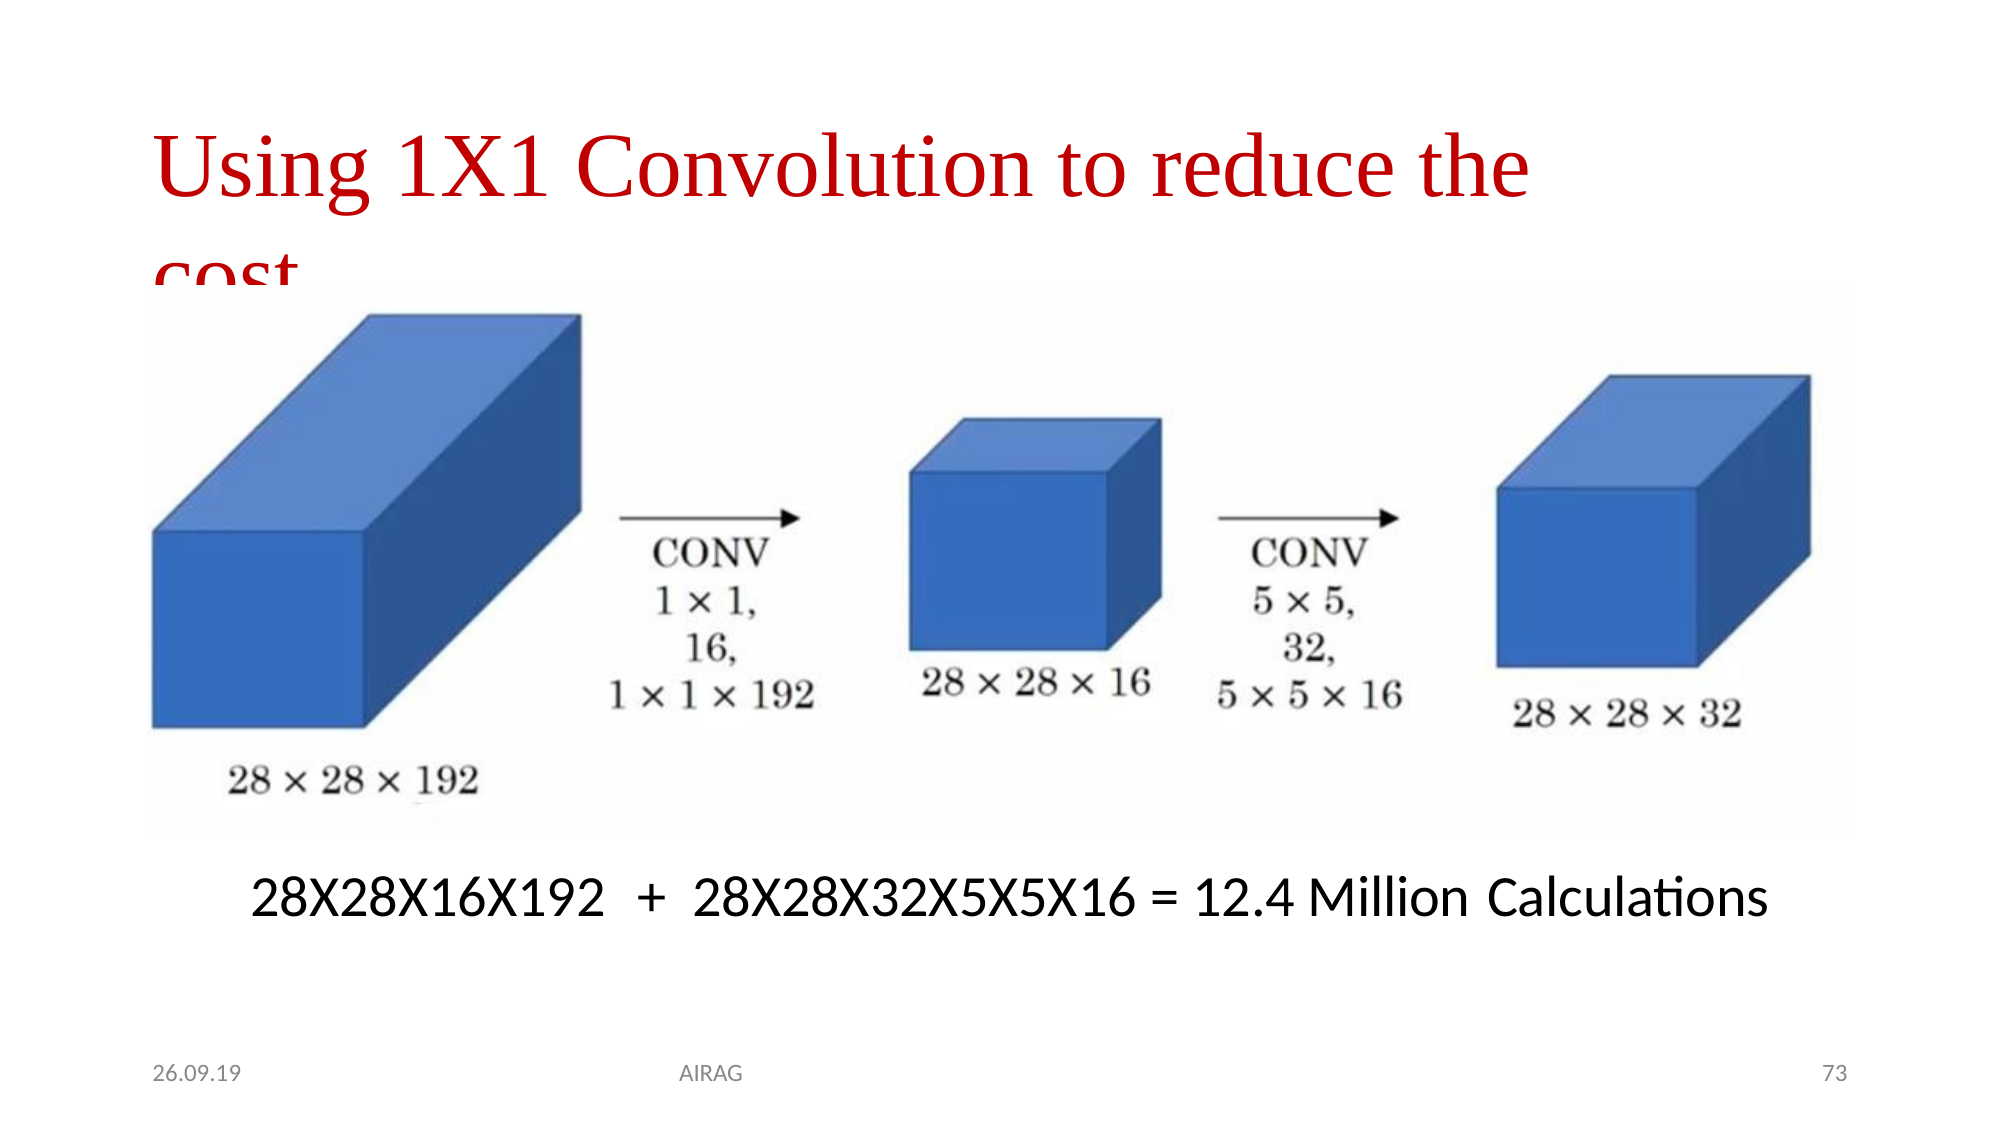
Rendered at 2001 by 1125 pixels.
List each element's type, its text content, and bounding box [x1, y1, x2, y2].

footer 26.09.19 [150, 1060, 264, 1090]
text_box [147, 285, 1853, 839]
text_box 28X28X16X192 + 28X28X32X5X5X16 = 12.4 Million Calculations [248, 856, 1777, 929]
title Using 1X1 Convolution to reduce the cost [150, 102, 1703, 285]
slide_number AIRAG [677, 1060, 1323, 1090]
slide_number 73 [1817, 1060, 1852, 1090]
